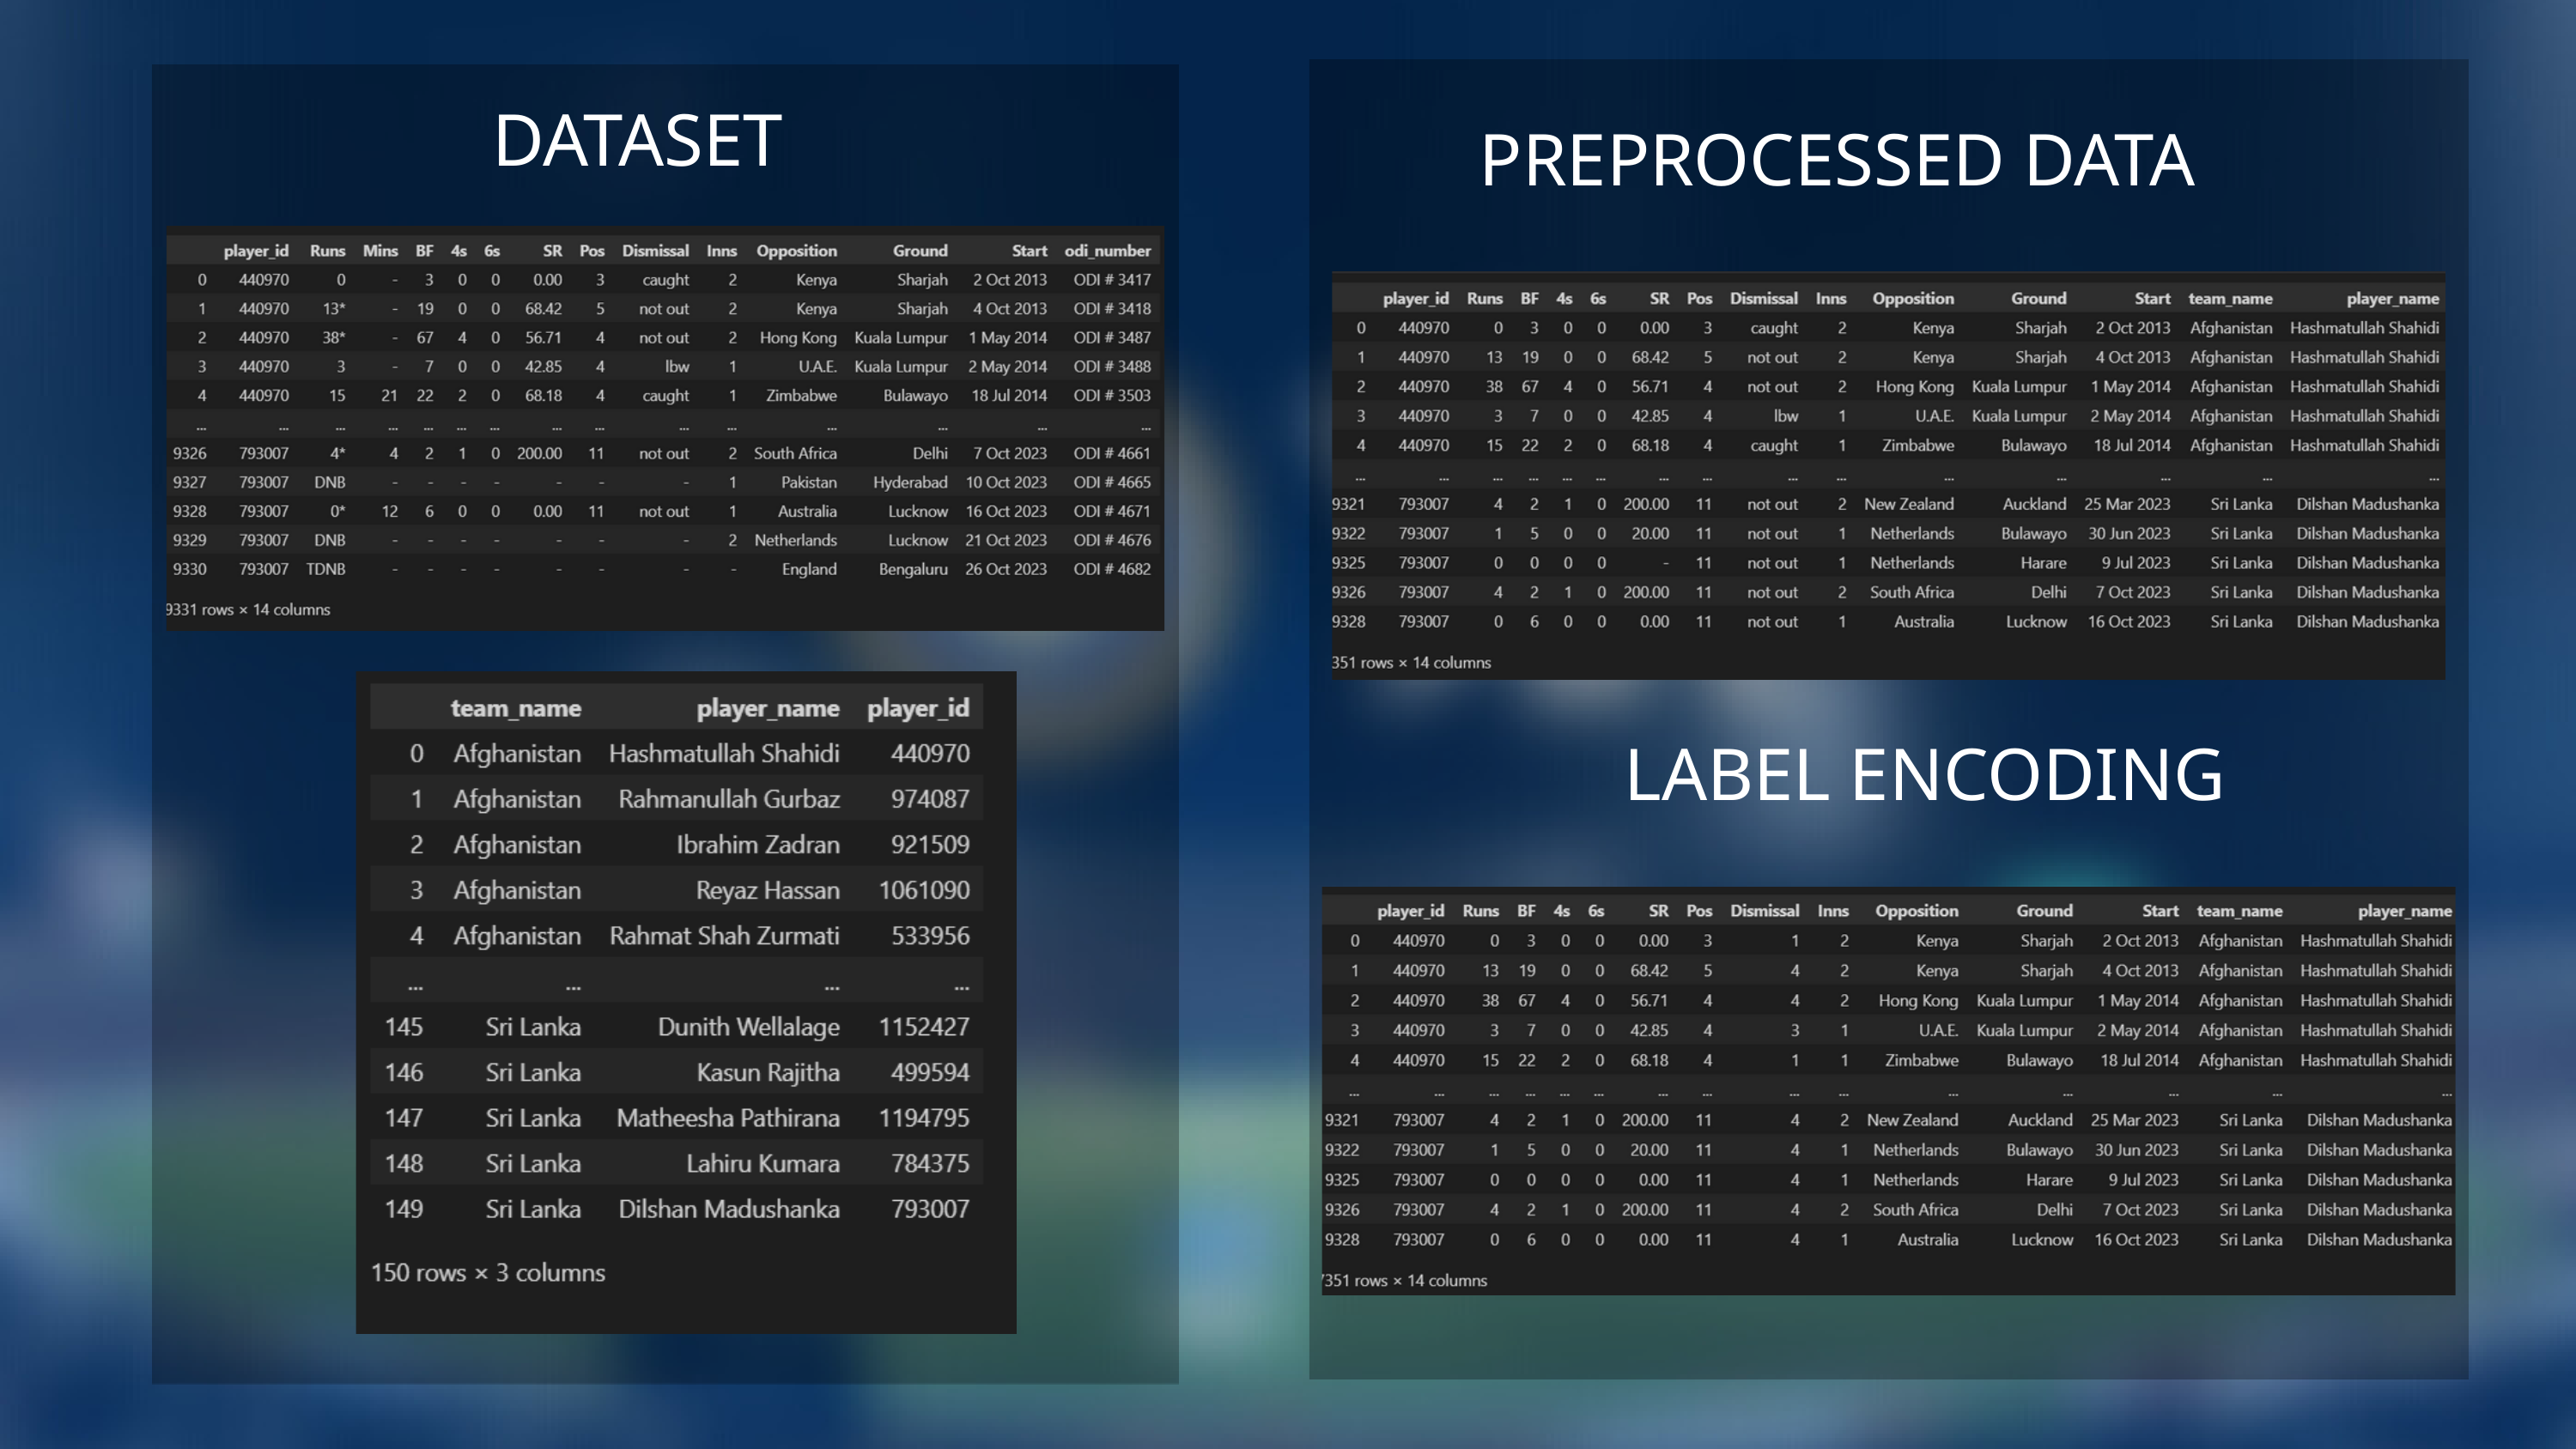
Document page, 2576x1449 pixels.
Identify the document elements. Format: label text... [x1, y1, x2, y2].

text_box [166, 226, 1165, 631]
text_box [0, 0, 2576, 1449]
text_box PREPROCESSED DATA [1479, 114, 2299, 201]
text_box DATASET [493, 94, 908, 180]
text_box [1332, 271, 2445, 680]
text_box [355, 671, 1017, 1334]
text_box [1309, 59, 2469, 1380]
text_box LABEL ENCODING [1624, 729, 2576, 815]
text_box [152, 64, 1179, 1385]
text_box [1321, 887, 2456, 1295]
